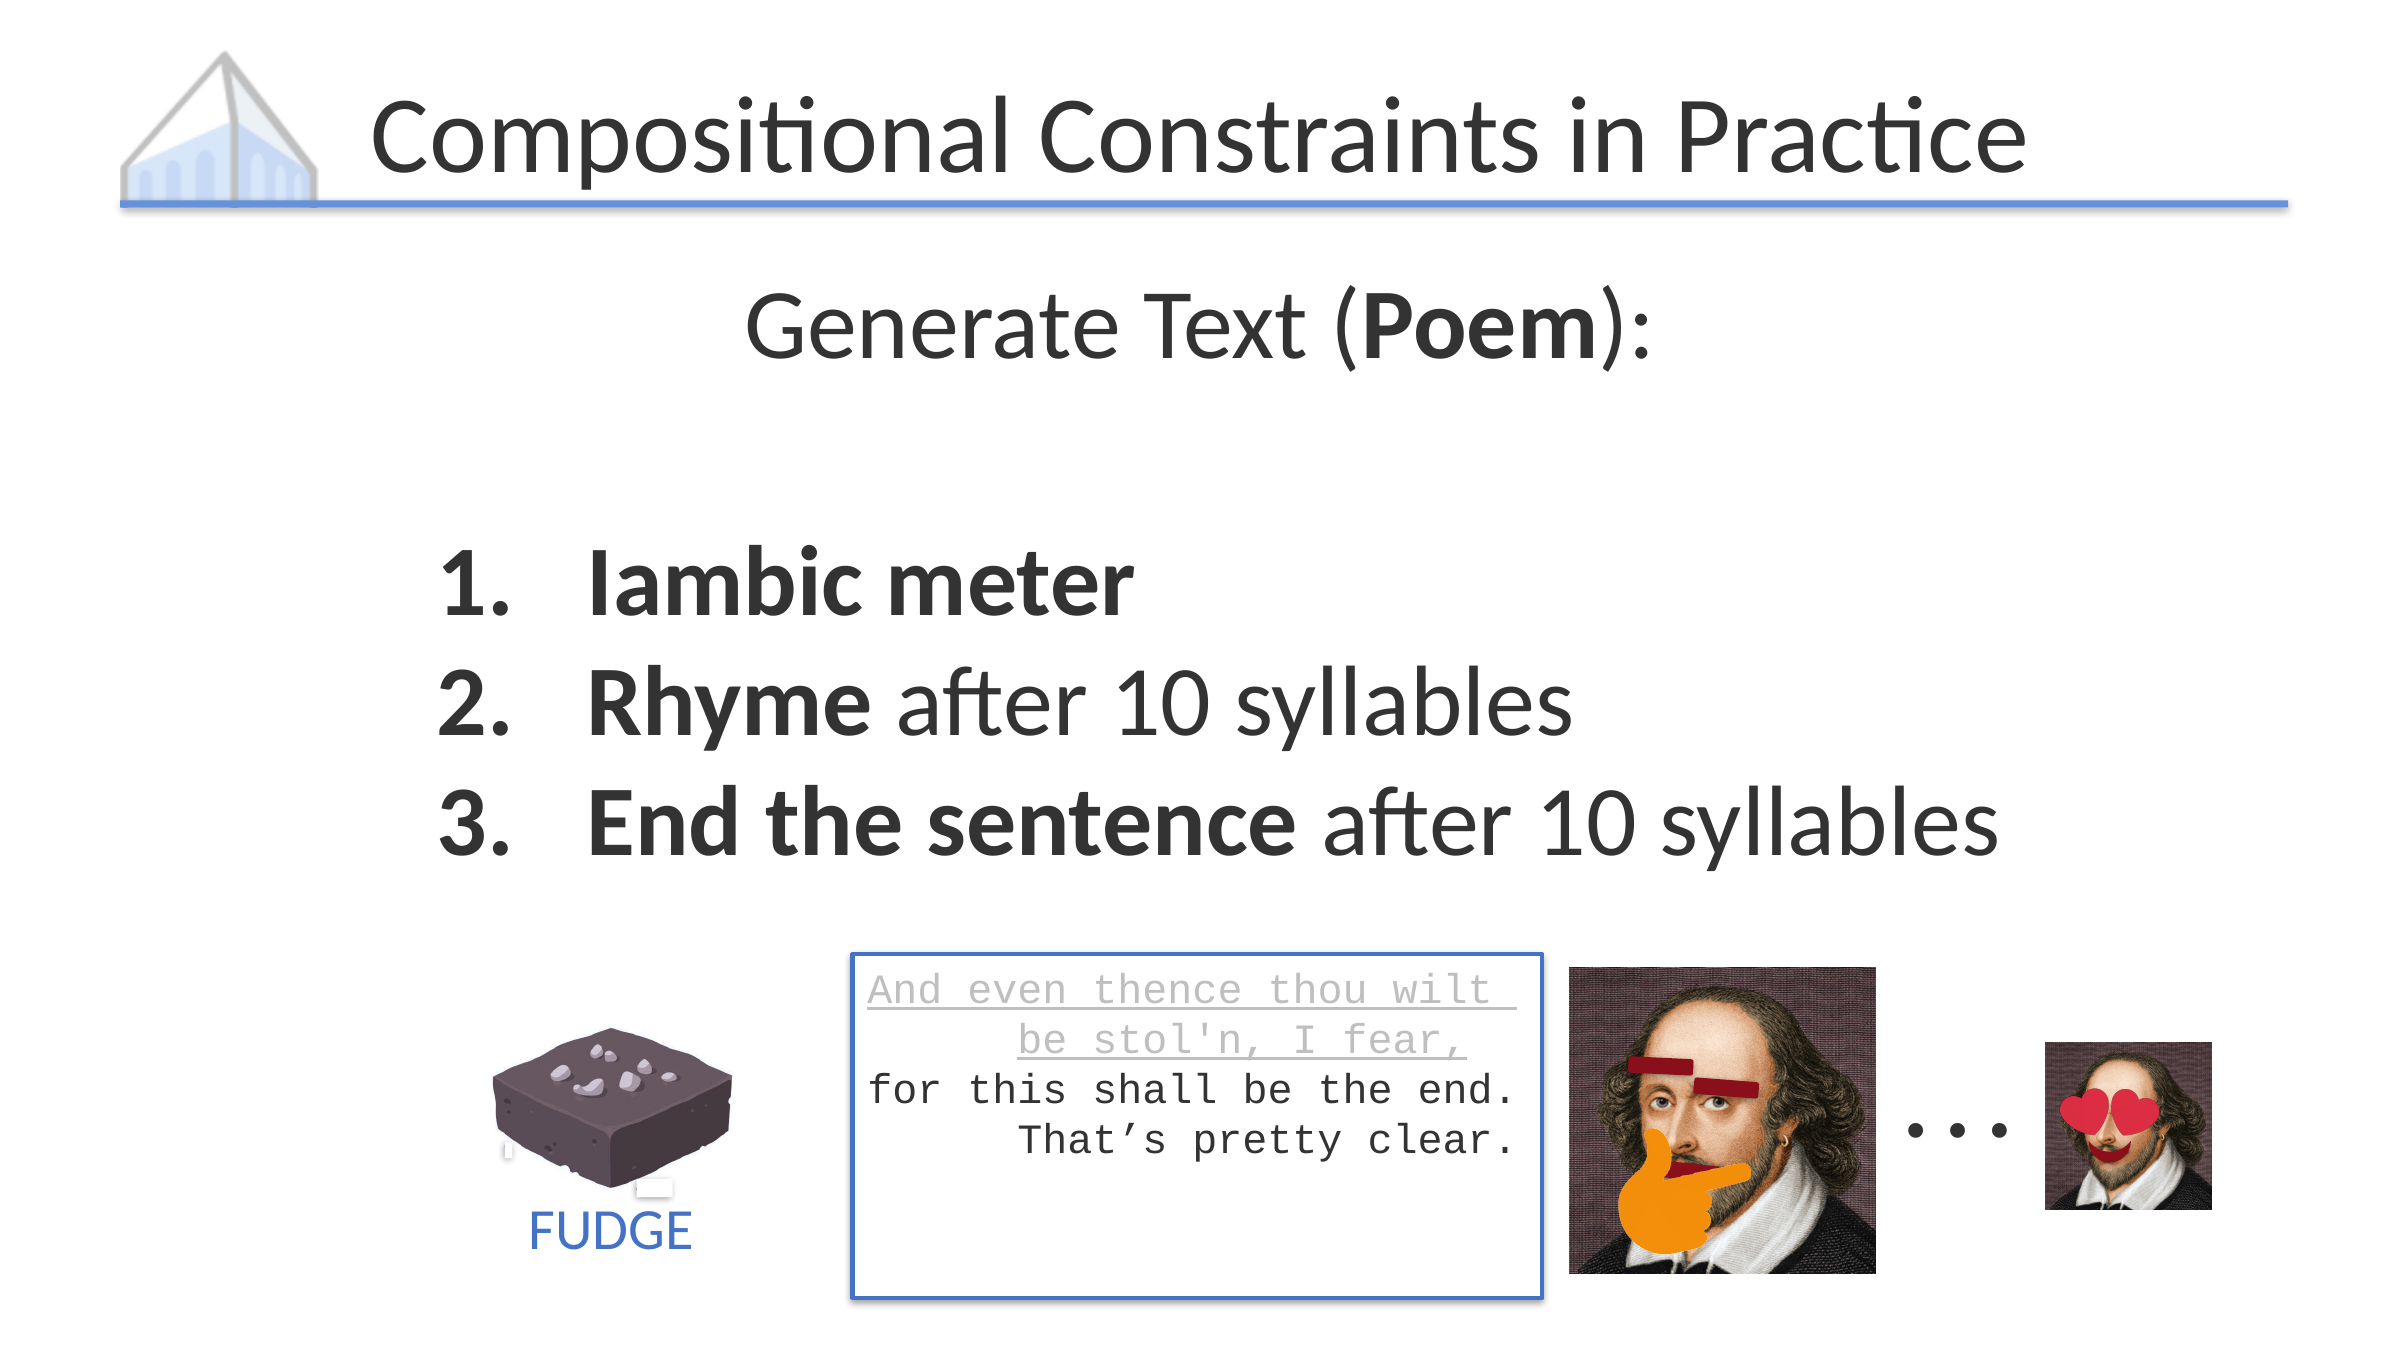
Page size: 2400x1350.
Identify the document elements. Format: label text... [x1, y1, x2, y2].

text_box FUDGE [140, 1178, 1083, 1274]
text_box … [1881, 1003, 2036, 1169]
title Compositional Constraints in Practice [0, 28, 2400, 228]
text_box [2044, 1042, 2212, 1210]
picture [1568, 967, 1876, 1275]
text_box And even thence thou wilt be stol'n, I fear, for this shall be the end. That’s pretty clear. [850, 952, 1544, 1300]
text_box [453, 1016, 773, 1198]
text_box Generate Text (Poem): [524, 250, 1876, 386]
text_box Iambic meter Rhyme after 10 syllables End the sentence after 10 syllables [421, 508, 2016, 883]
